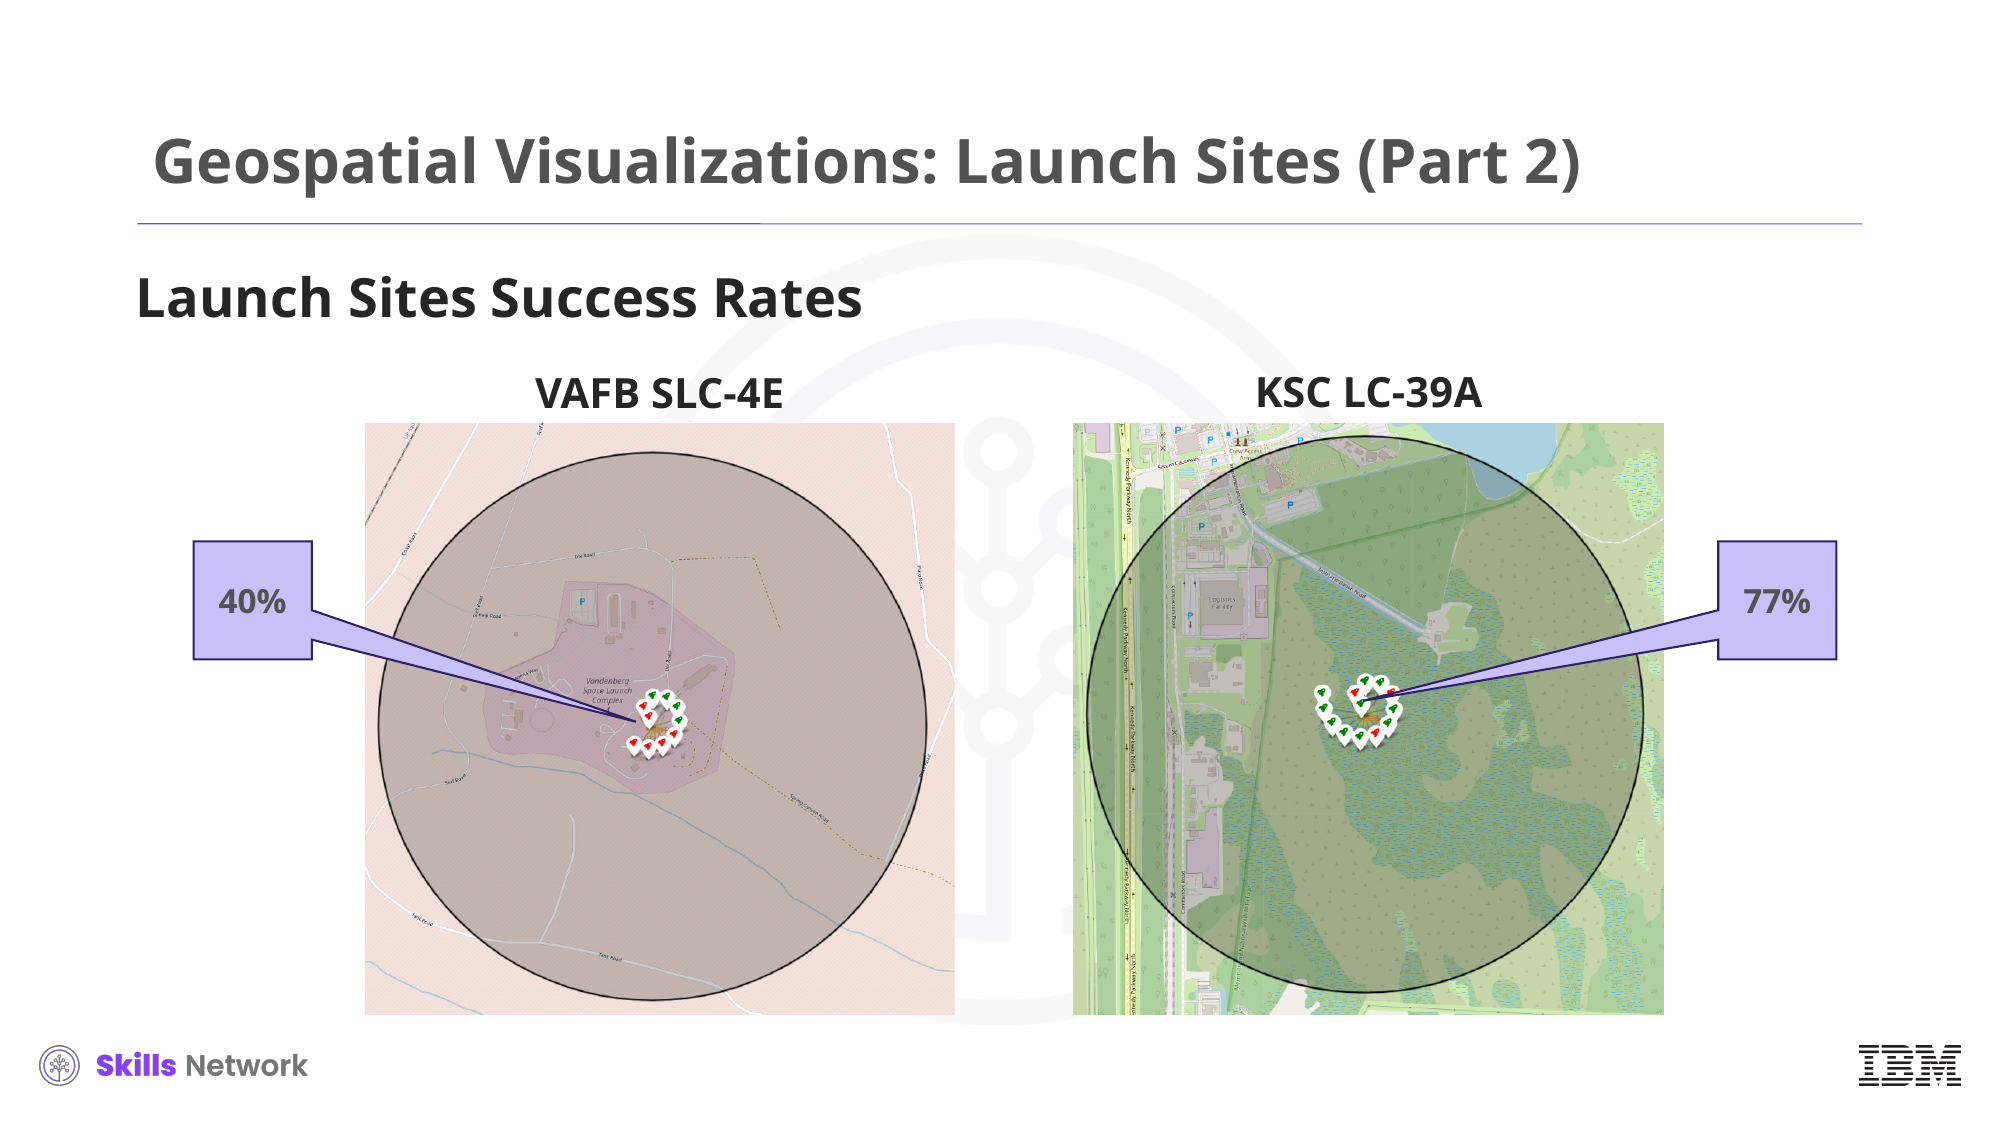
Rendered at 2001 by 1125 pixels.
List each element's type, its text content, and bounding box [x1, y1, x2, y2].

text_box KSC LC-39A [1073, 364, 1664, 423]
text_box VAFB SLC-4E [365, 365, 955, 423]
picture [364, 423, 955, 1015]
list Launch Sites Success Rates [120, 262, 1074, 346]
picture [39, 1045, 308, 1086]
title Geospatial Visualizations: Launch Sites (Part 2) [137, 101, 1862, 226]
text_box 77% [1664, 540, 1838, 661]
picture [1859, 1045, 1961, 1086]
picture [1073, 423, 1664, 1015]
text_box 40% [192, 540, 364, 661]
